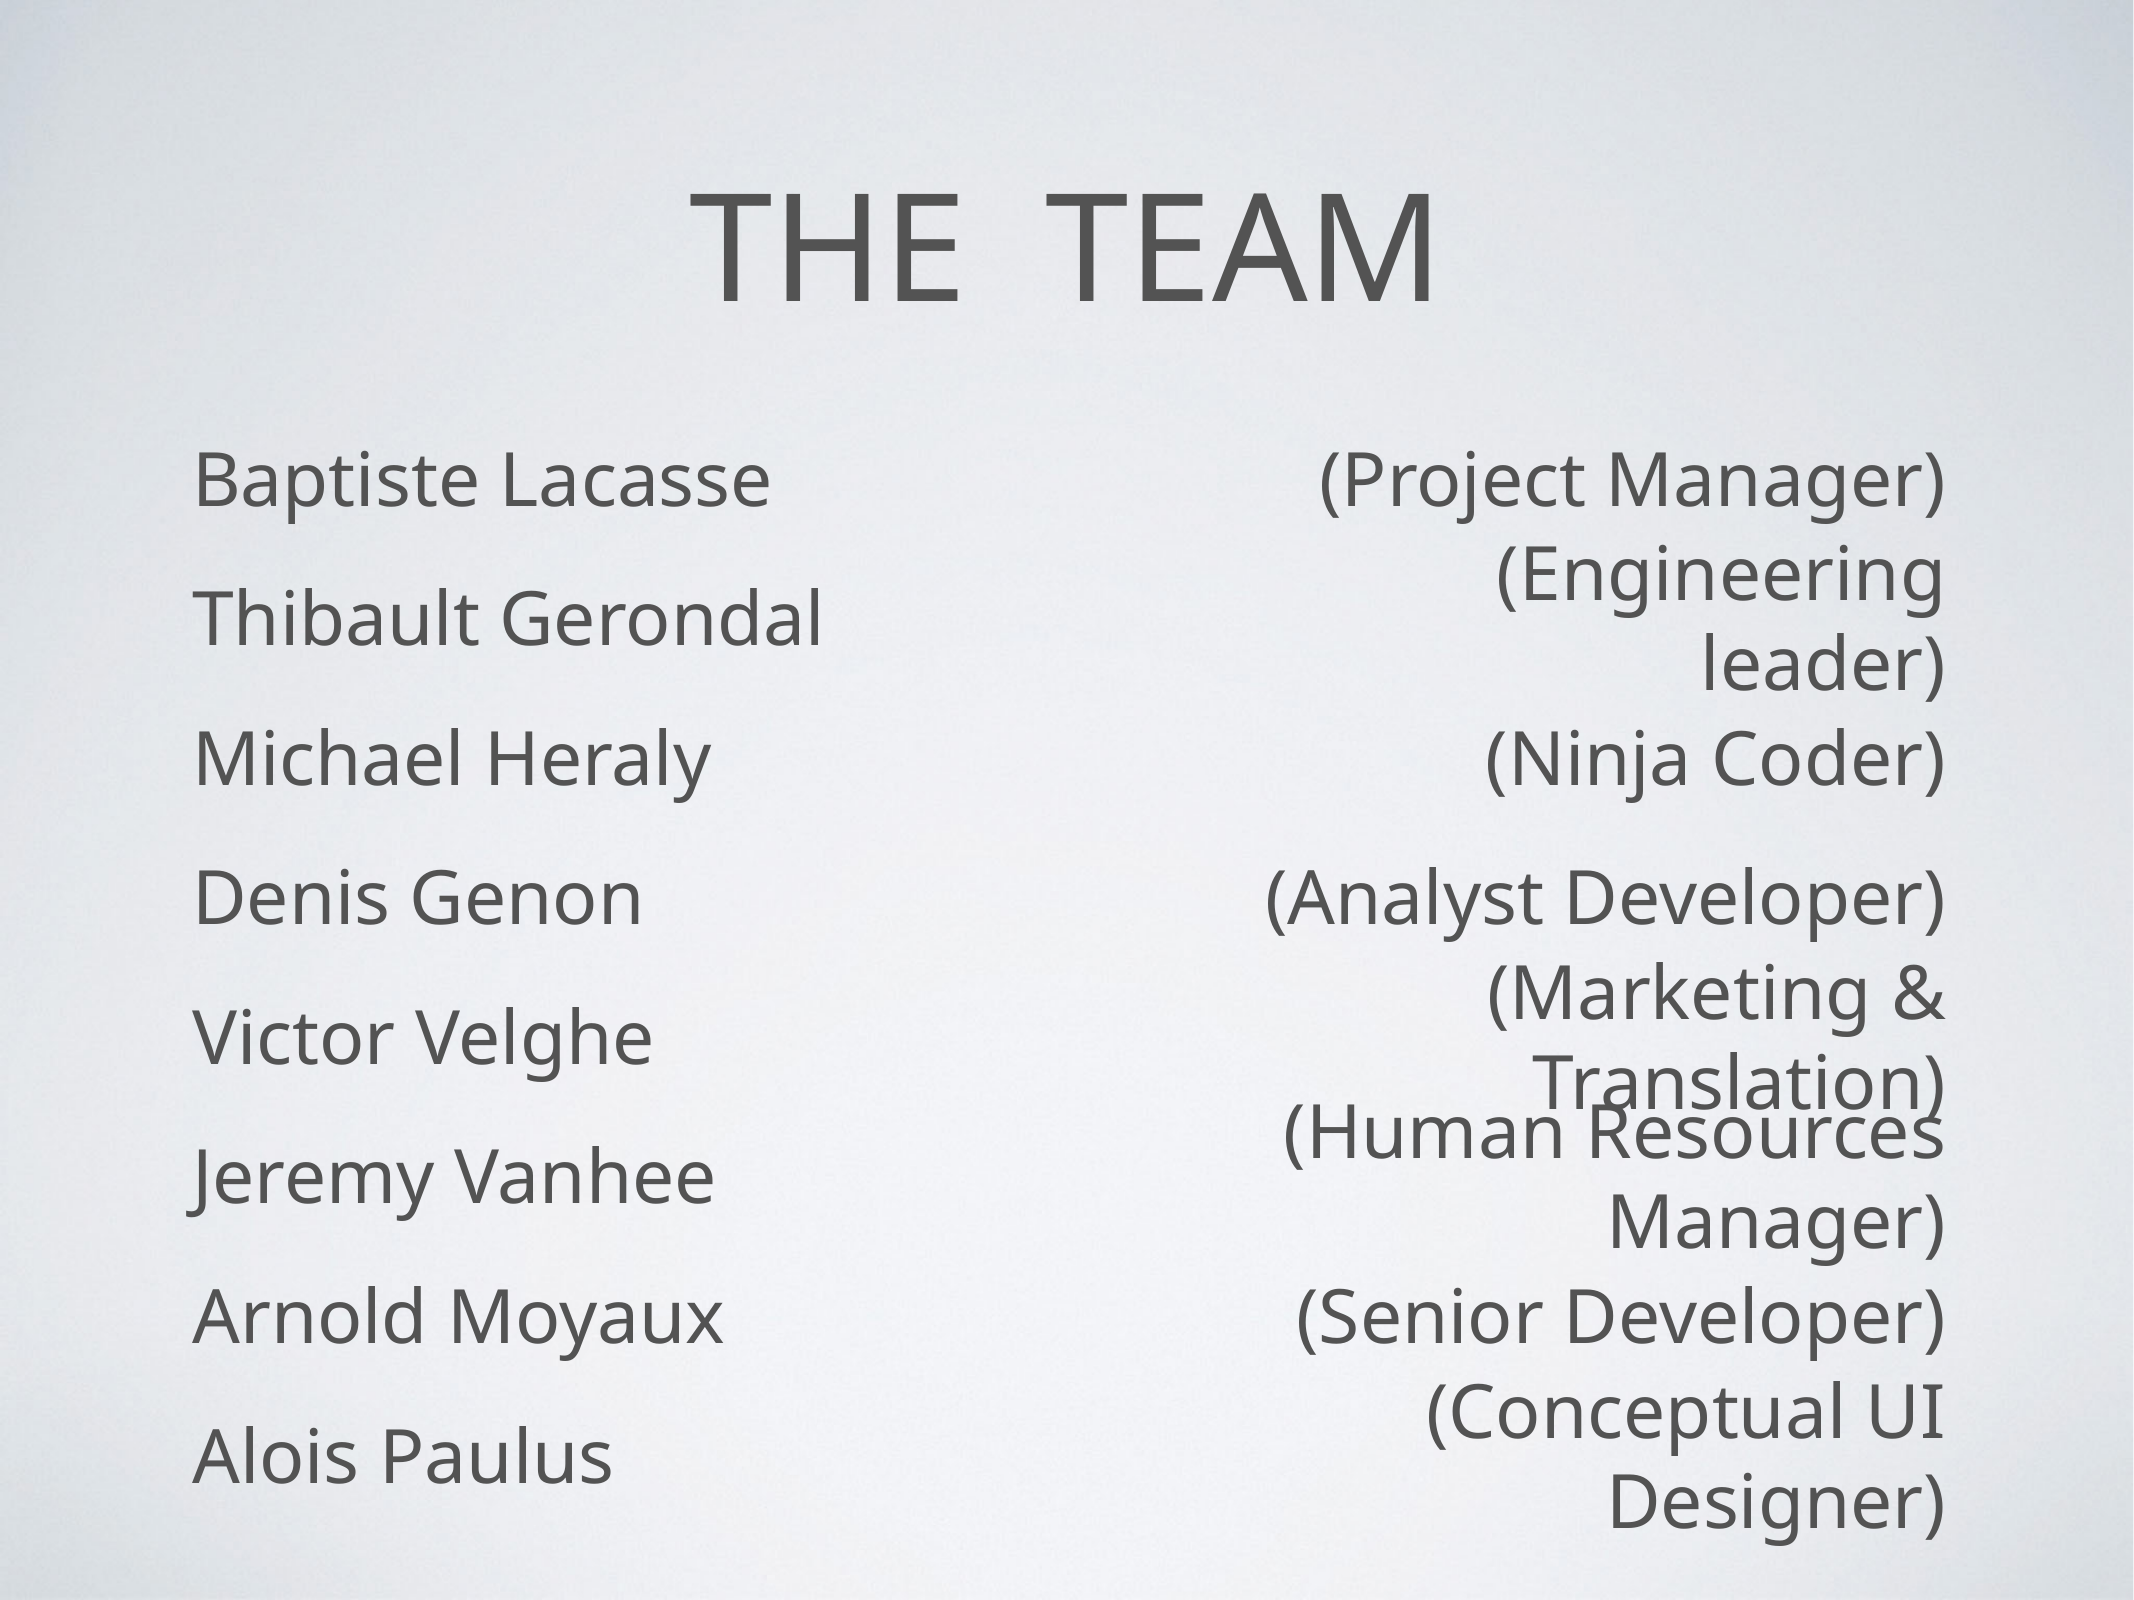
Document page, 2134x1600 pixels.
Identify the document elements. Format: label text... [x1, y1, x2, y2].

text_box (Marketing & Translation) [1199, 936, 1955, 1075]
text_box Michael Heraly [183, 701, 883, 809]
text_box Victor Velghe [183, 981, 883, 1088]
text_box (Engineering leader) [1255, 517, 1955, 701]
text_box (Analyst Developer) [1255, 841, 1955, 936]
text_box (Project Manager) [1255, 422, 1955, 517]
text_box (Senior Developer) [1255, 1260, 1955, 1354]
text_box (Ninja Coder) [1255, 701, 1955, 809]
text_box (Conceptual UI Designer) [1161, 1354, 1955, 1552]
text_box Arnold Moyaux [183, 1260, 883, 1367]
text_box Thibault Gerondal [183, 562, 883, 669]
text_box Denis Genon [183, 841, 883, 949]
title The team [58, 110, 2076, 374]
text_box (Human Resources Manager) [1067, 1075, 1955, 1273]
text_box Jeremy Vanhee [183, 1120, 883, 1228]
text_box Alois Paulus [183, 1399, 883, 1507]
picture [0, 0, 2134, 1600]
text_box Baptiste Lacasse [183, 422, 883, 530]
